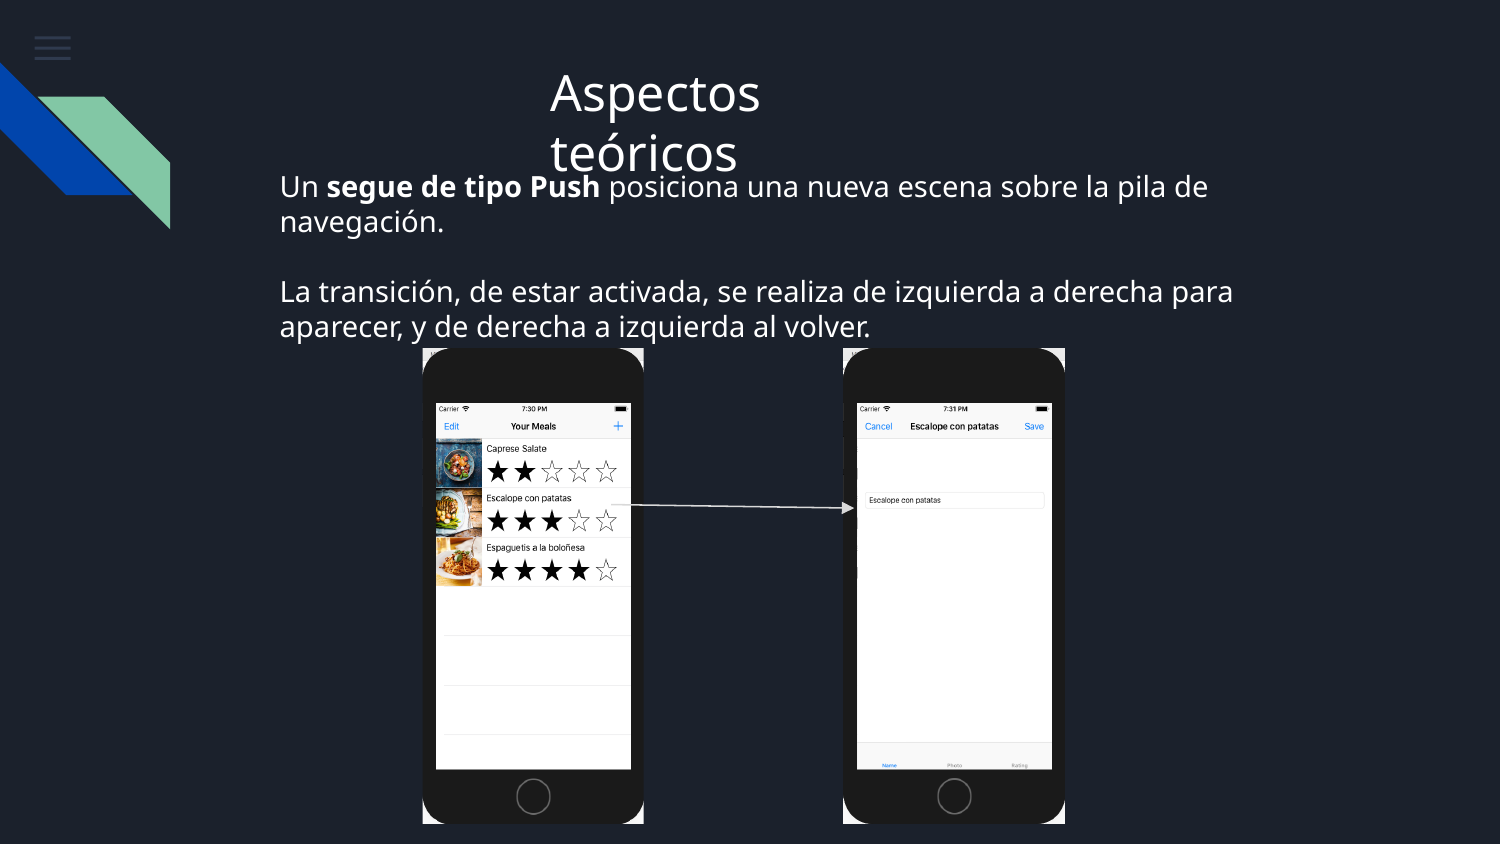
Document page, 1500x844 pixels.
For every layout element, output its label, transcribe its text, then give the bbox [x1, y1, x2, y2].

picture [422, 347, 644, 824]
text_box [610, 504, 855, 509]
text_box Un segue de tipo Push posiciona una nueva escena sobre la pila de navegación. La transición, de estar activada, se realiza de izquierda a derecha para aparecer, y de derecha a izquierda al volver. [264, 153, 1330, 322]
picture [842, 347, 1065, 824]
text_box Aspectos teóricos [535, 46, 965, 127]
